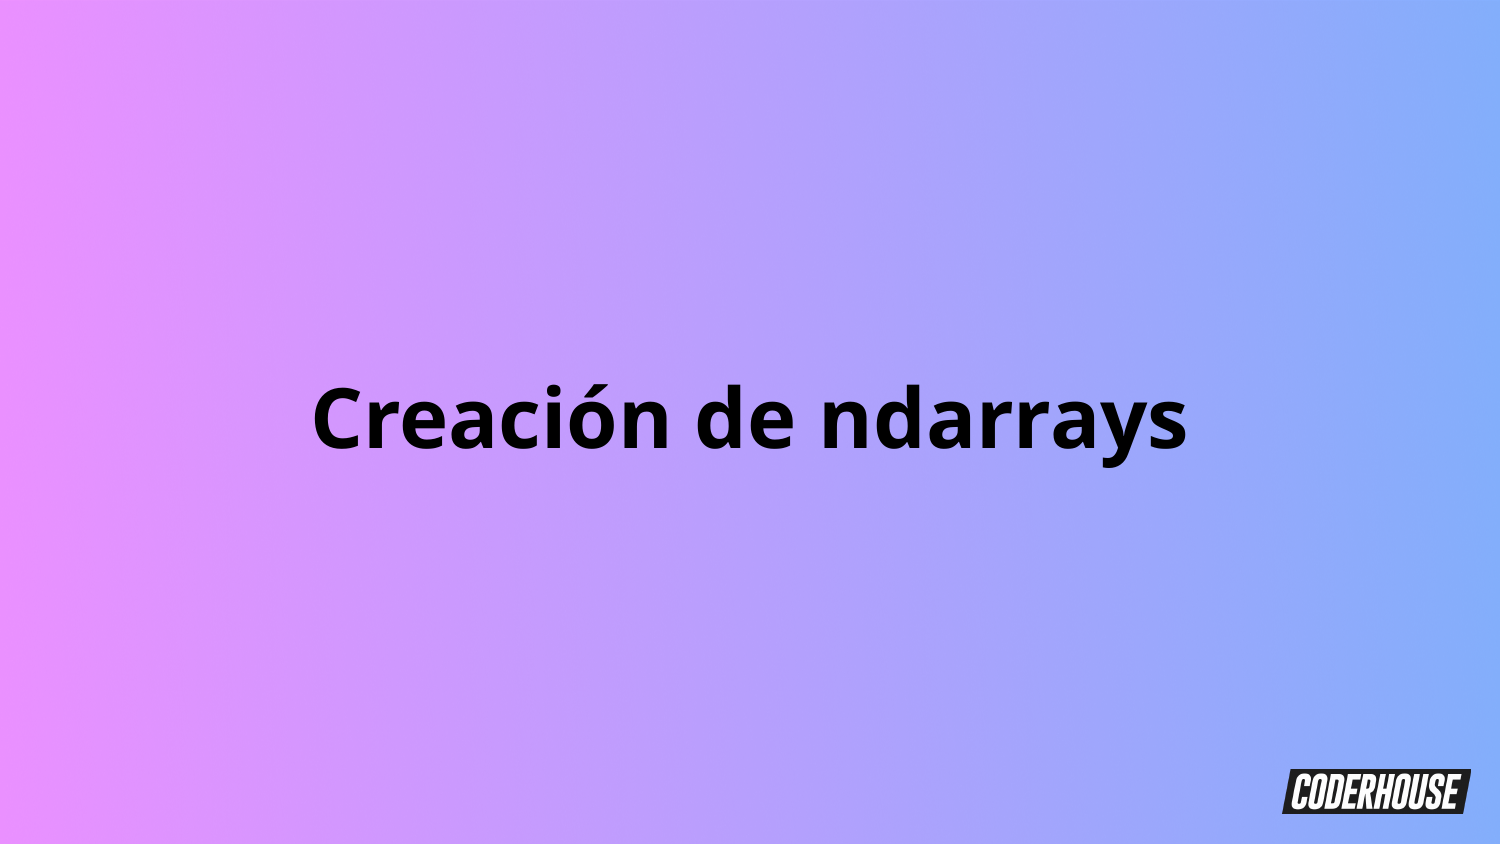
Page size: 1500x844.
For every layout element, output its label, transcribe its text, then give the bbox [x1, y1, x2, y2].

text_box Creación de ndarrays [239, 361, 1261, 572]
picture [0, 0, 1500, 844]
